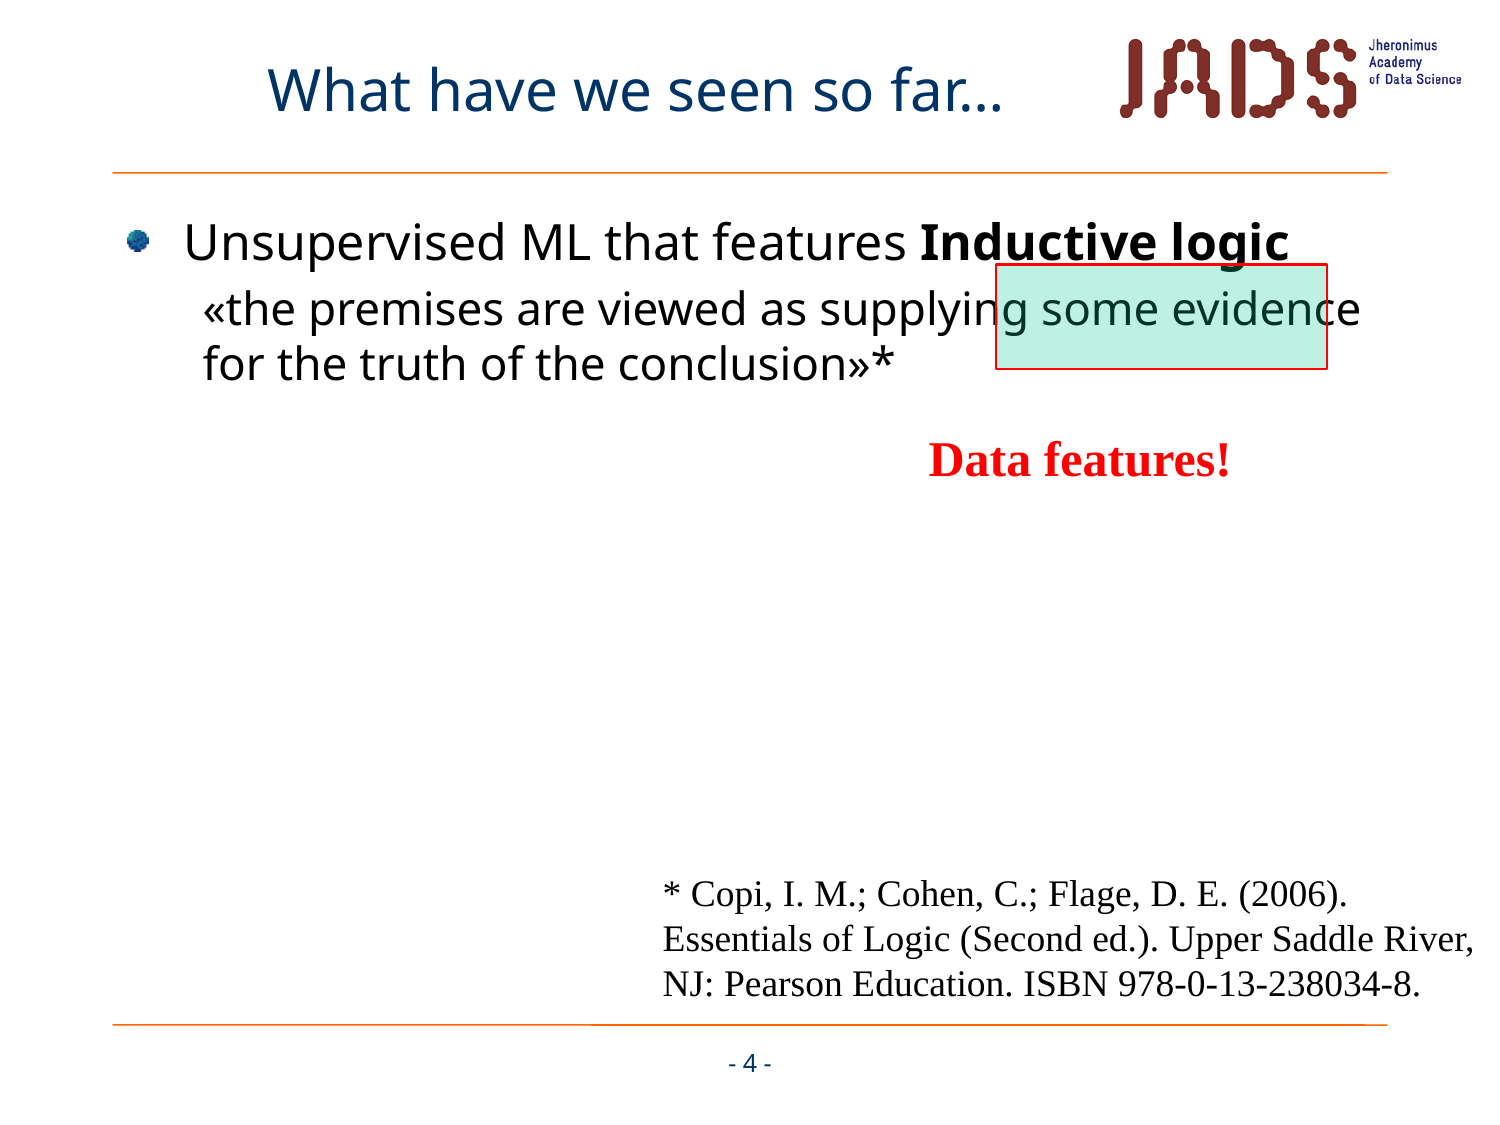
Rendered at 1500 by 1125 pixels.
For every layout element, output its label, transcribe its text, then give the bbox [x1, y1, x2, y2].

text_box [995, 264, 1328, 369]
text_box Data features! [913, 418, 1409, 494]
list Unsupervised ML that features Inductive logic «the premises are viewed as supplying some evidence for the truth of the conclusion»* [112, 203, 1388, 988]
picture [1080, 0, 1500, 157]
slide_number - 4 - [670, 1039, 830, 1078]
title What have we seen so far… [252, 19, 1185, 157]
text_box * Copi, I. M.; Cohen, C.; Flage, D. E. (2006). Essentials of Logic (Second ed.). Upper Saddle River, NJ: Pearson Education. ISBN 978-0-13-238034-8. [572, 862, 1498, 1012]
picture [127, 230, 149, 252]
